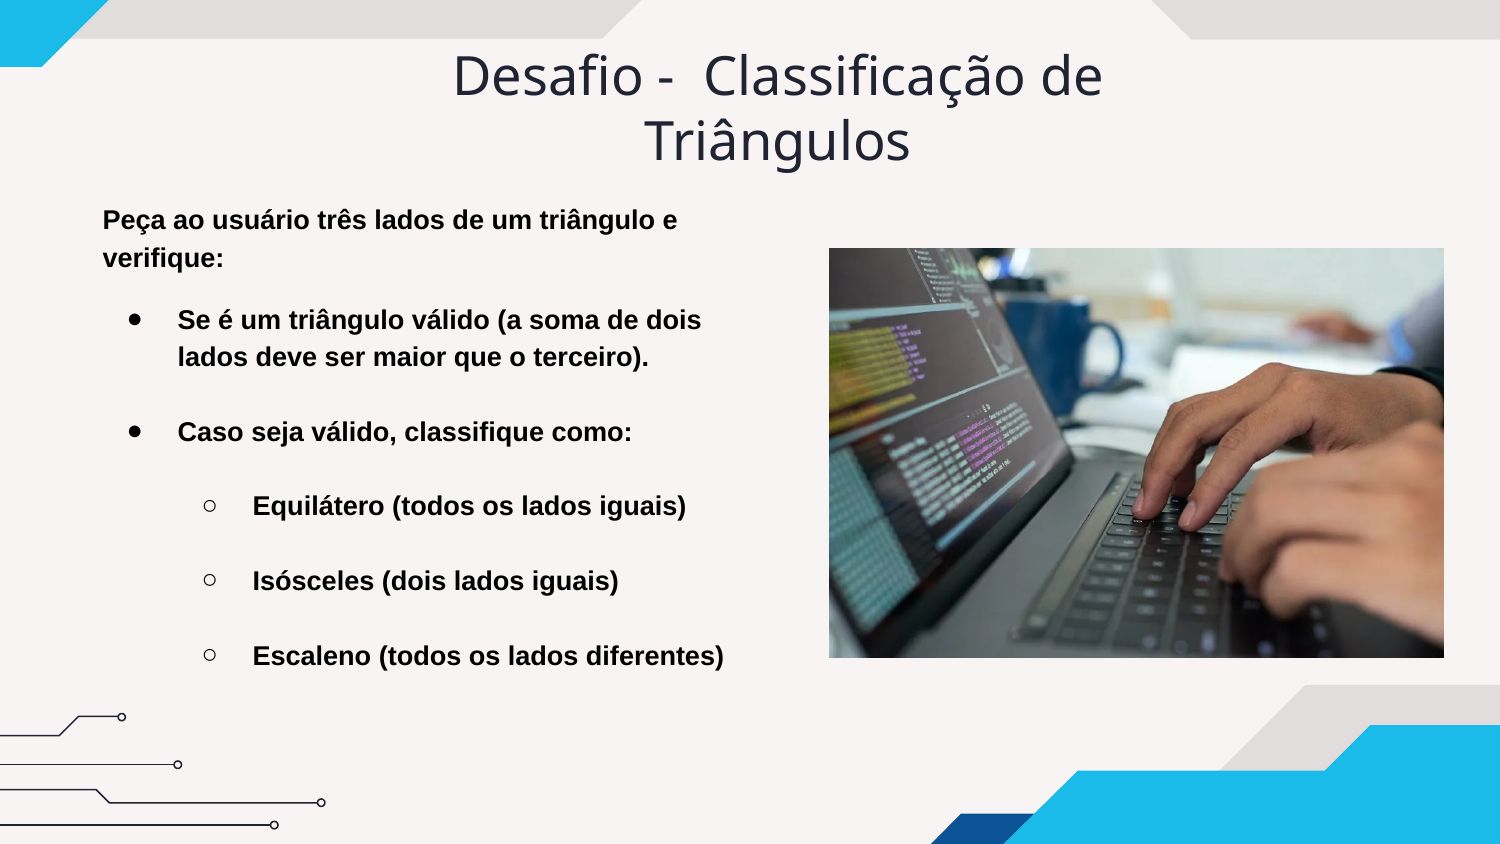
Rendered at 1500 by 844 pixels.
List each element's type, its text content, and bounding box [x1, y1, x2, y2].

subtitle Peça ao usuário três lados de um triângulo e verifique: Se é um triângulo válido (a soma de dois lados deve ser maior que o terceiro). Caso seja válido, classifique como: Equilátero (todos os lados iguais) Isósceles (dois lados iguais) Escaleno (todos os lados diferentes) [87, 182, 750, 528]
text_box Desafio - Classificação de Triângulos [410, 26, 1147, 187]
picture [829, 248, 1444, 658]
